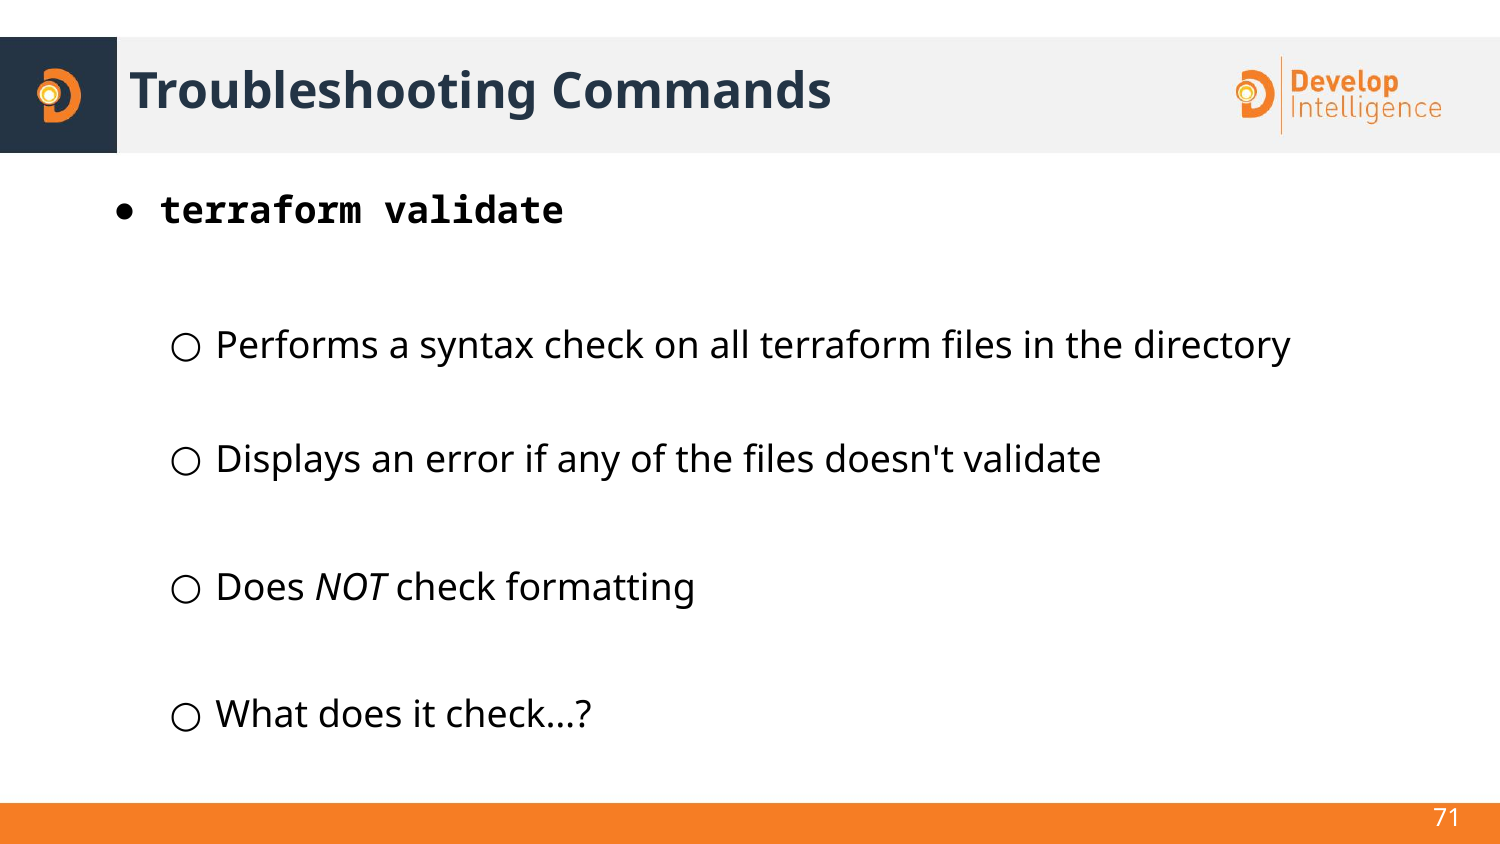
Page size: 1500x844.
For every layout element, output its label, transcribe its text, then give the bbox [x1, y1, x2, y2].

picture [0, 0, 1500, 844]
list terraform validate Performs a syntax check on all terraform files in the directory Displays an error if any of the files doesn't validate Does NOT check formatting What does it check…? [102, 173, 1396, 758]
title Troubleshooting Commands [118, 36, 1500, 148]
slide_number 71 [1396, 800, 1499, 837]
